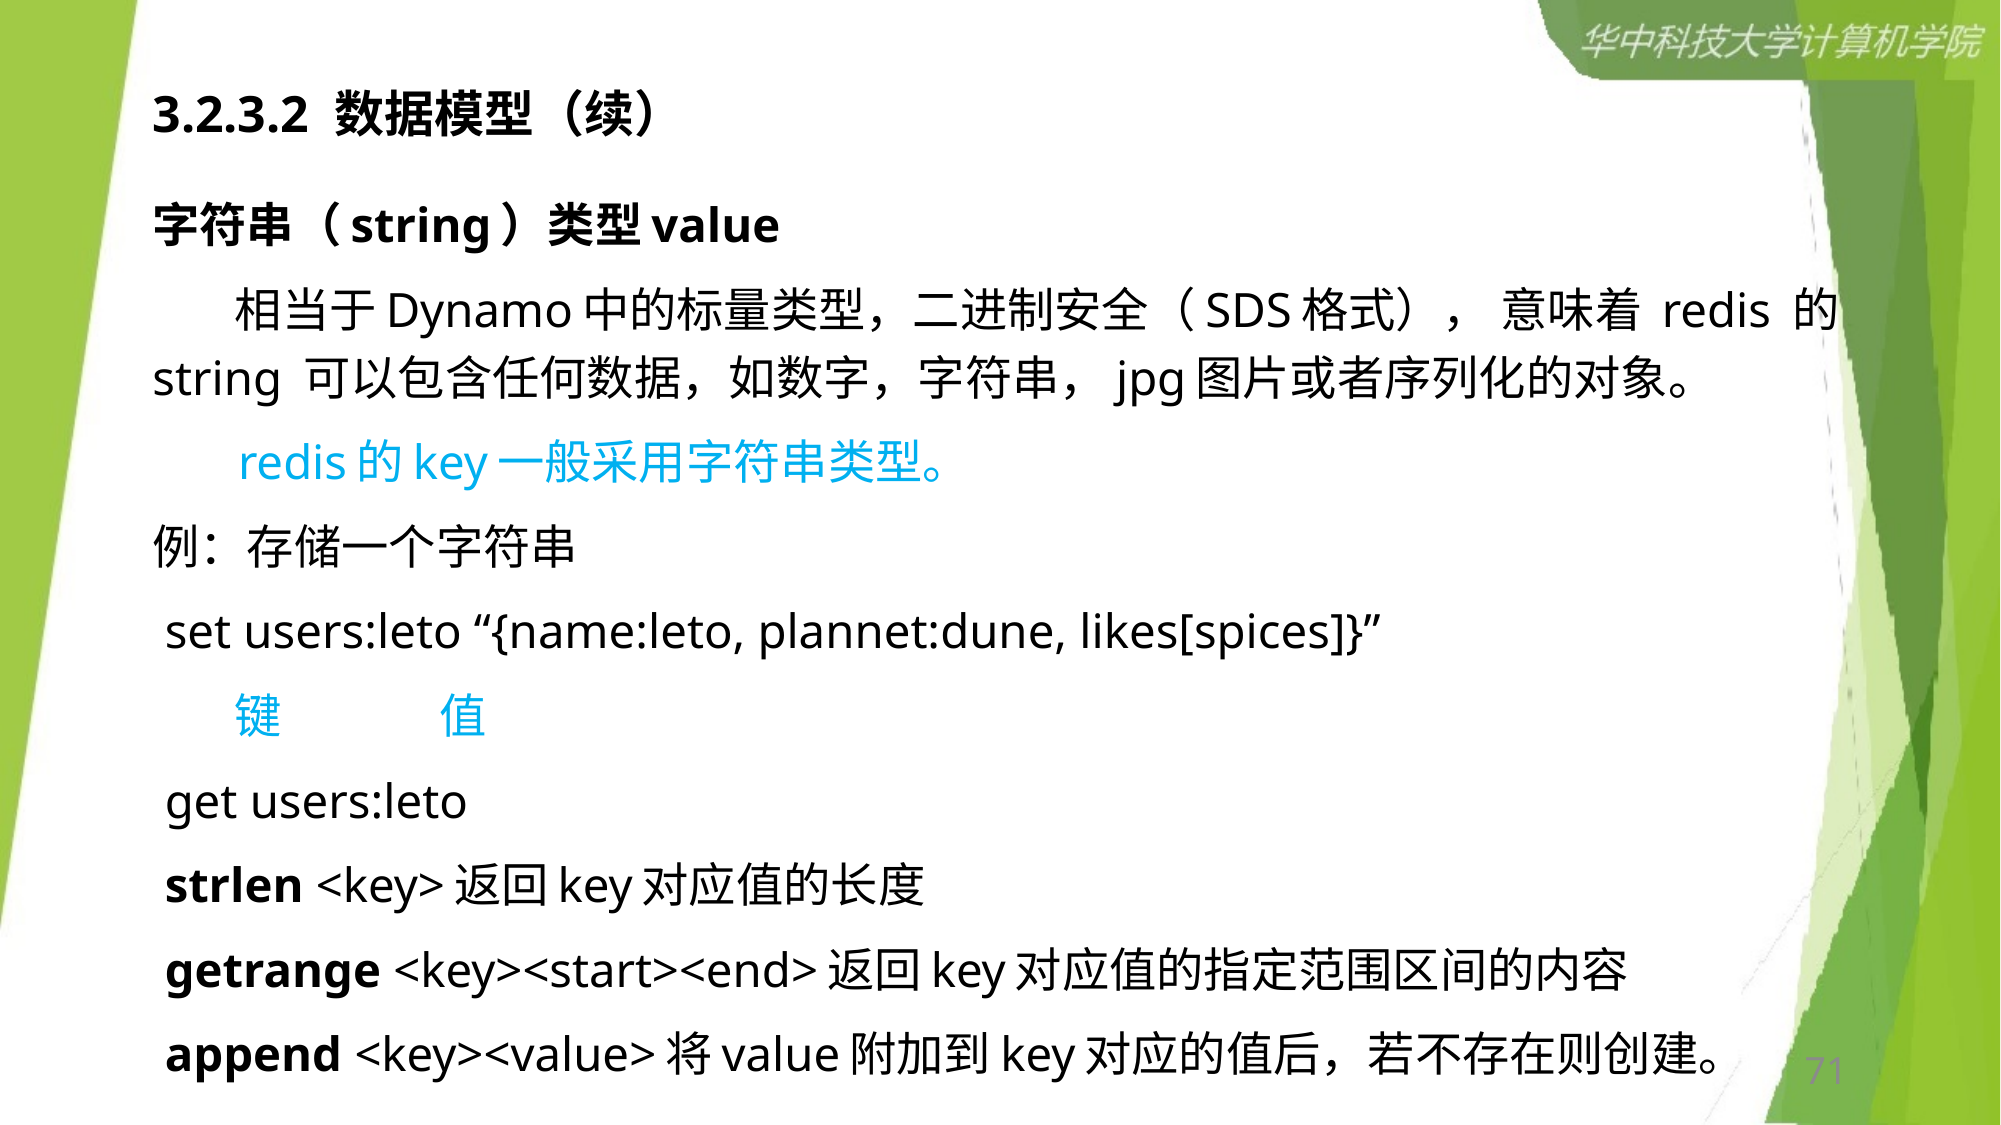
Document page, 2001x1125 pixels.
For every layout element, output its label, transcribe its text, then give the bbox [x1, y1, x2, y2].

slide_number 71 [1412, 1042, 1863, 1103]
title 3.2.3.2 数据模型（续） [137, 59, 1863, 153]
picture [0, 0, 2001, 1125]
list 字符串（string）类型value 相当于Dynamo中的标量类型，二进制安全（SDS格式）， 意味着 redis 的 string 可以包含任何数据，如数字，字符串，jpg图片或者序列化的对象。 redis的key一般采用字符串类型。 例：存储一个字符串 set users:leto “{name:leto, plannet:dune, likes[spices]}” 键 值 get users:leto strlen <key>返回key对应值的长度 getrange <key><start><end>返回key对应值的指定范围区间的内容 append <key><value>将value附加到key对应的值后，若不存在则创建。 [137, 176, 1863, 1103]
